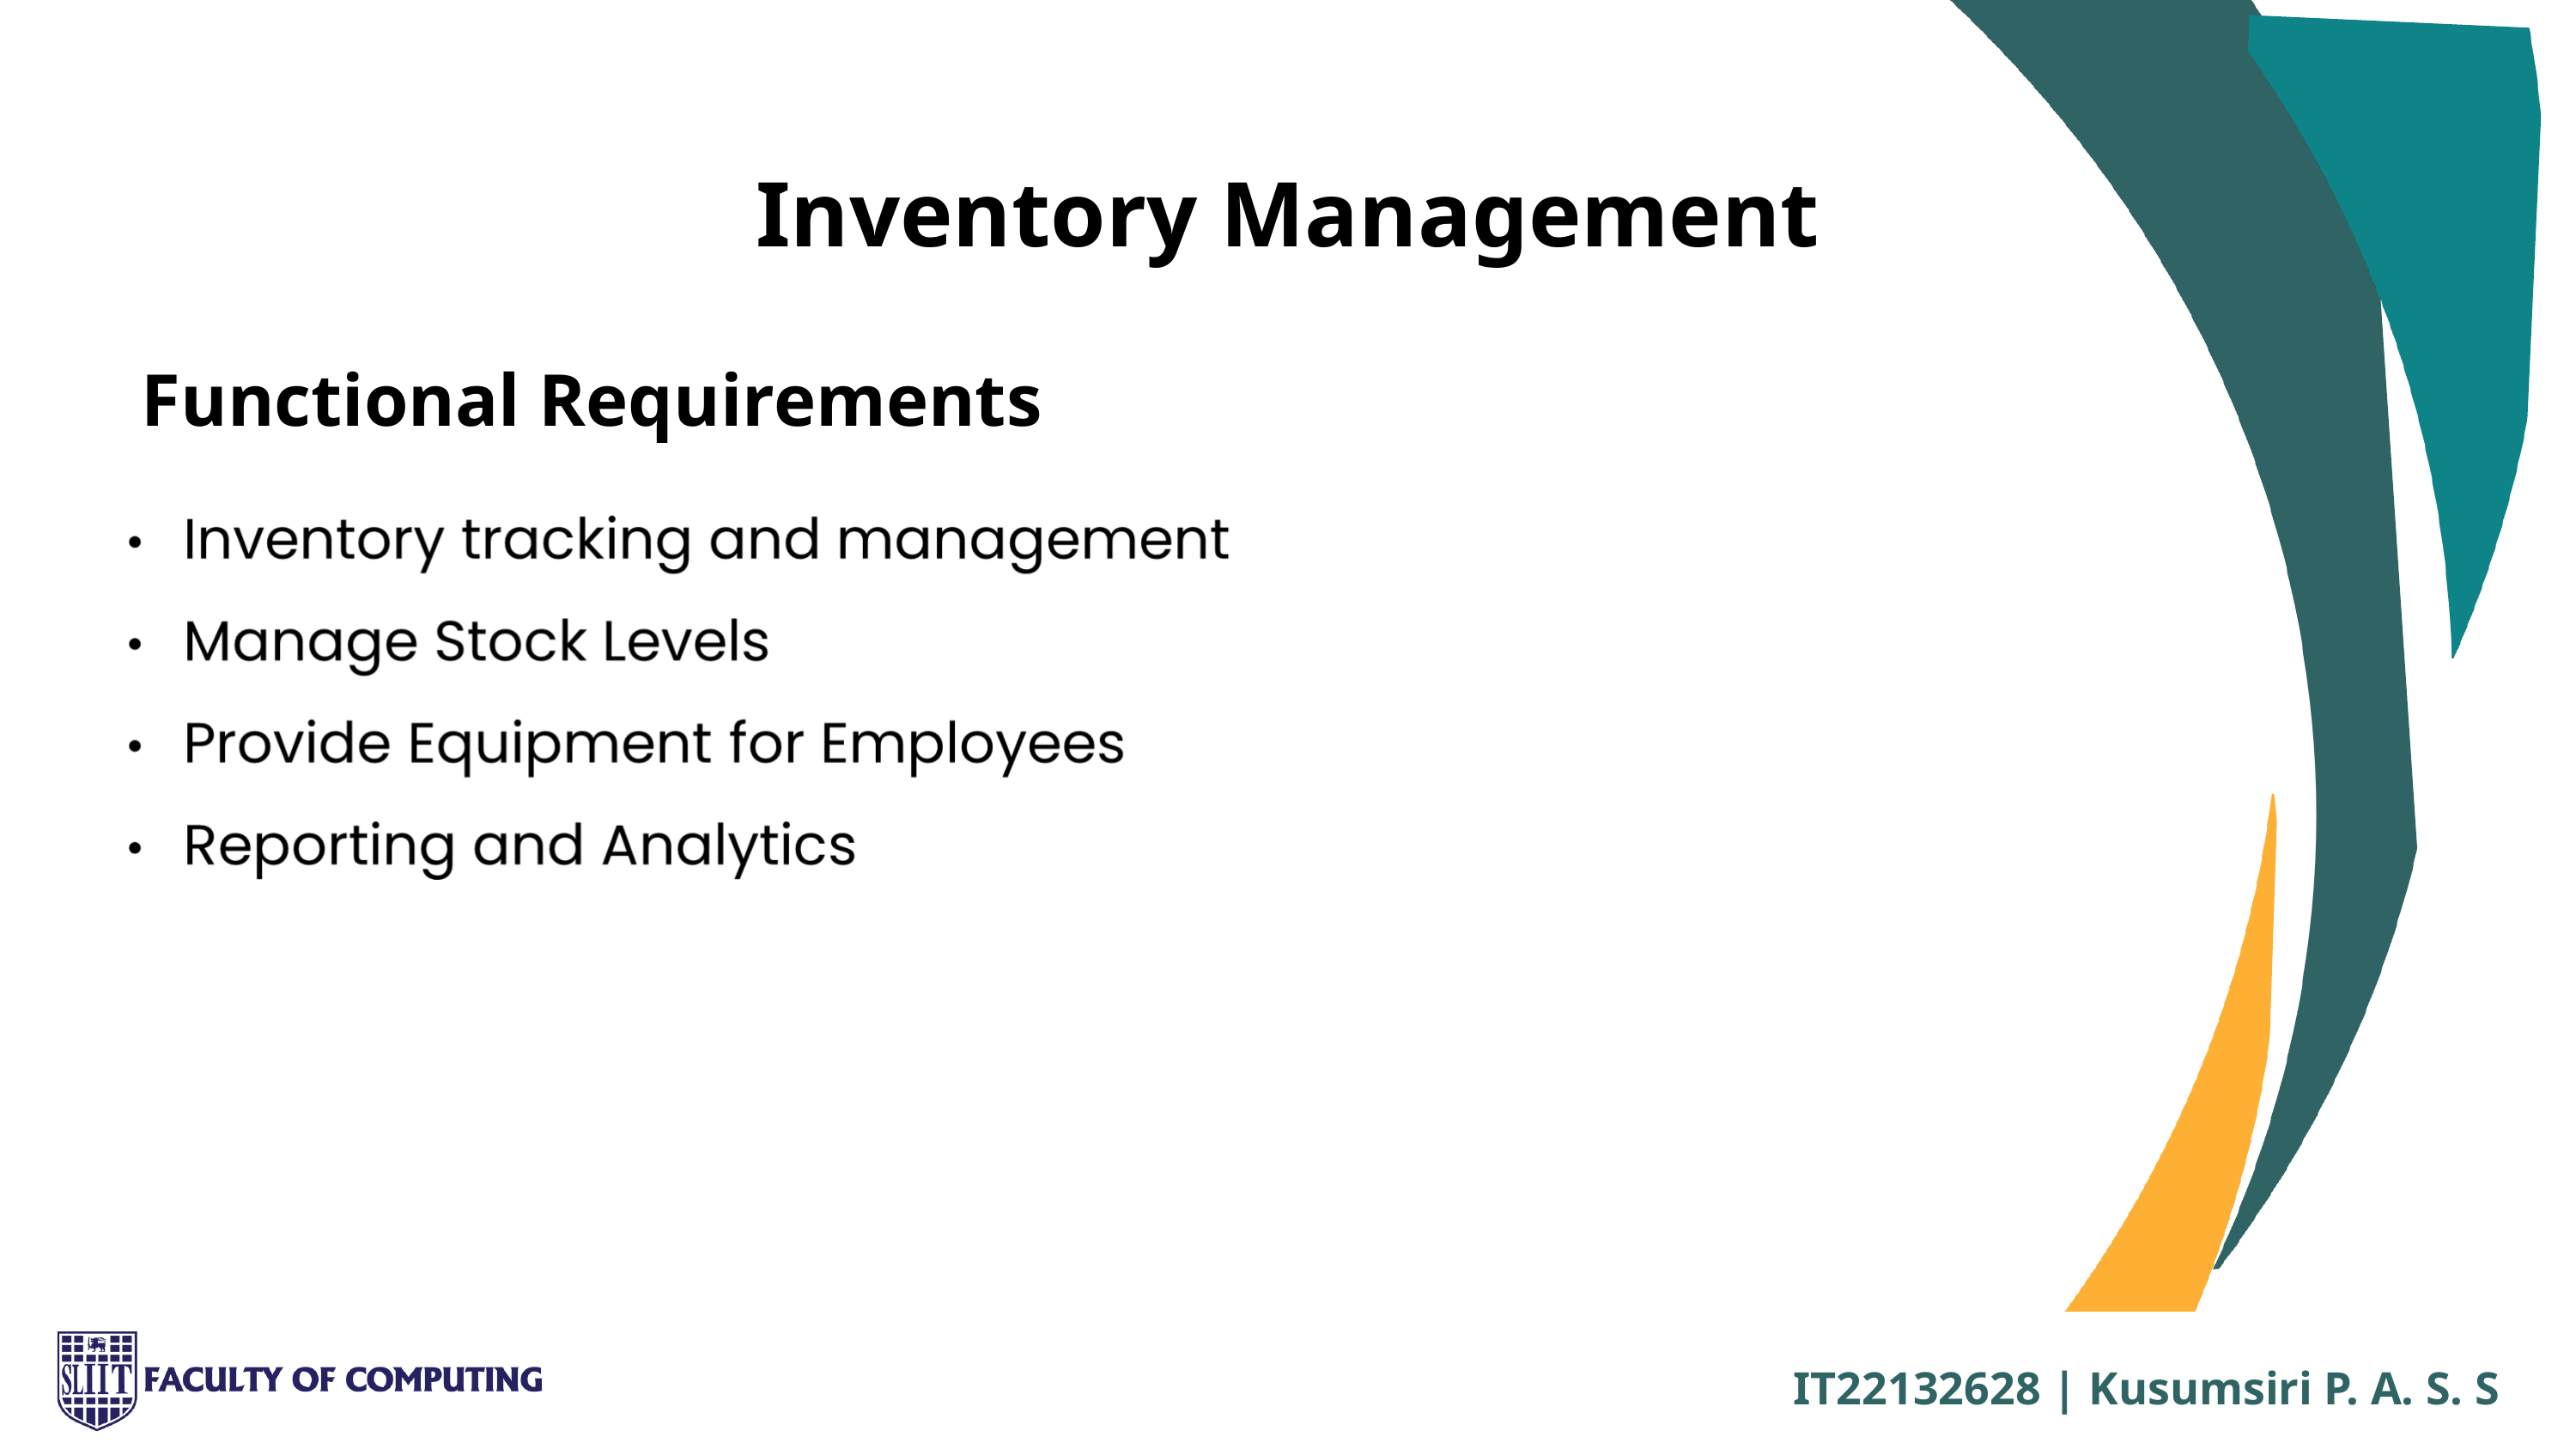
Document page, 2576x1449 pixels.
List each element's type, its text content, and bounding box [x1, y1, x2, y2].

text_box Functional Requirements [141, 343, 1826, 440]
picture [70, 482, 1830, 914]
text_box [1829, 0, 2546, 1311]
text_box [0, 1311, 2576, 1449]
text_box Inventory Management [556, 143, 1826, 265]
